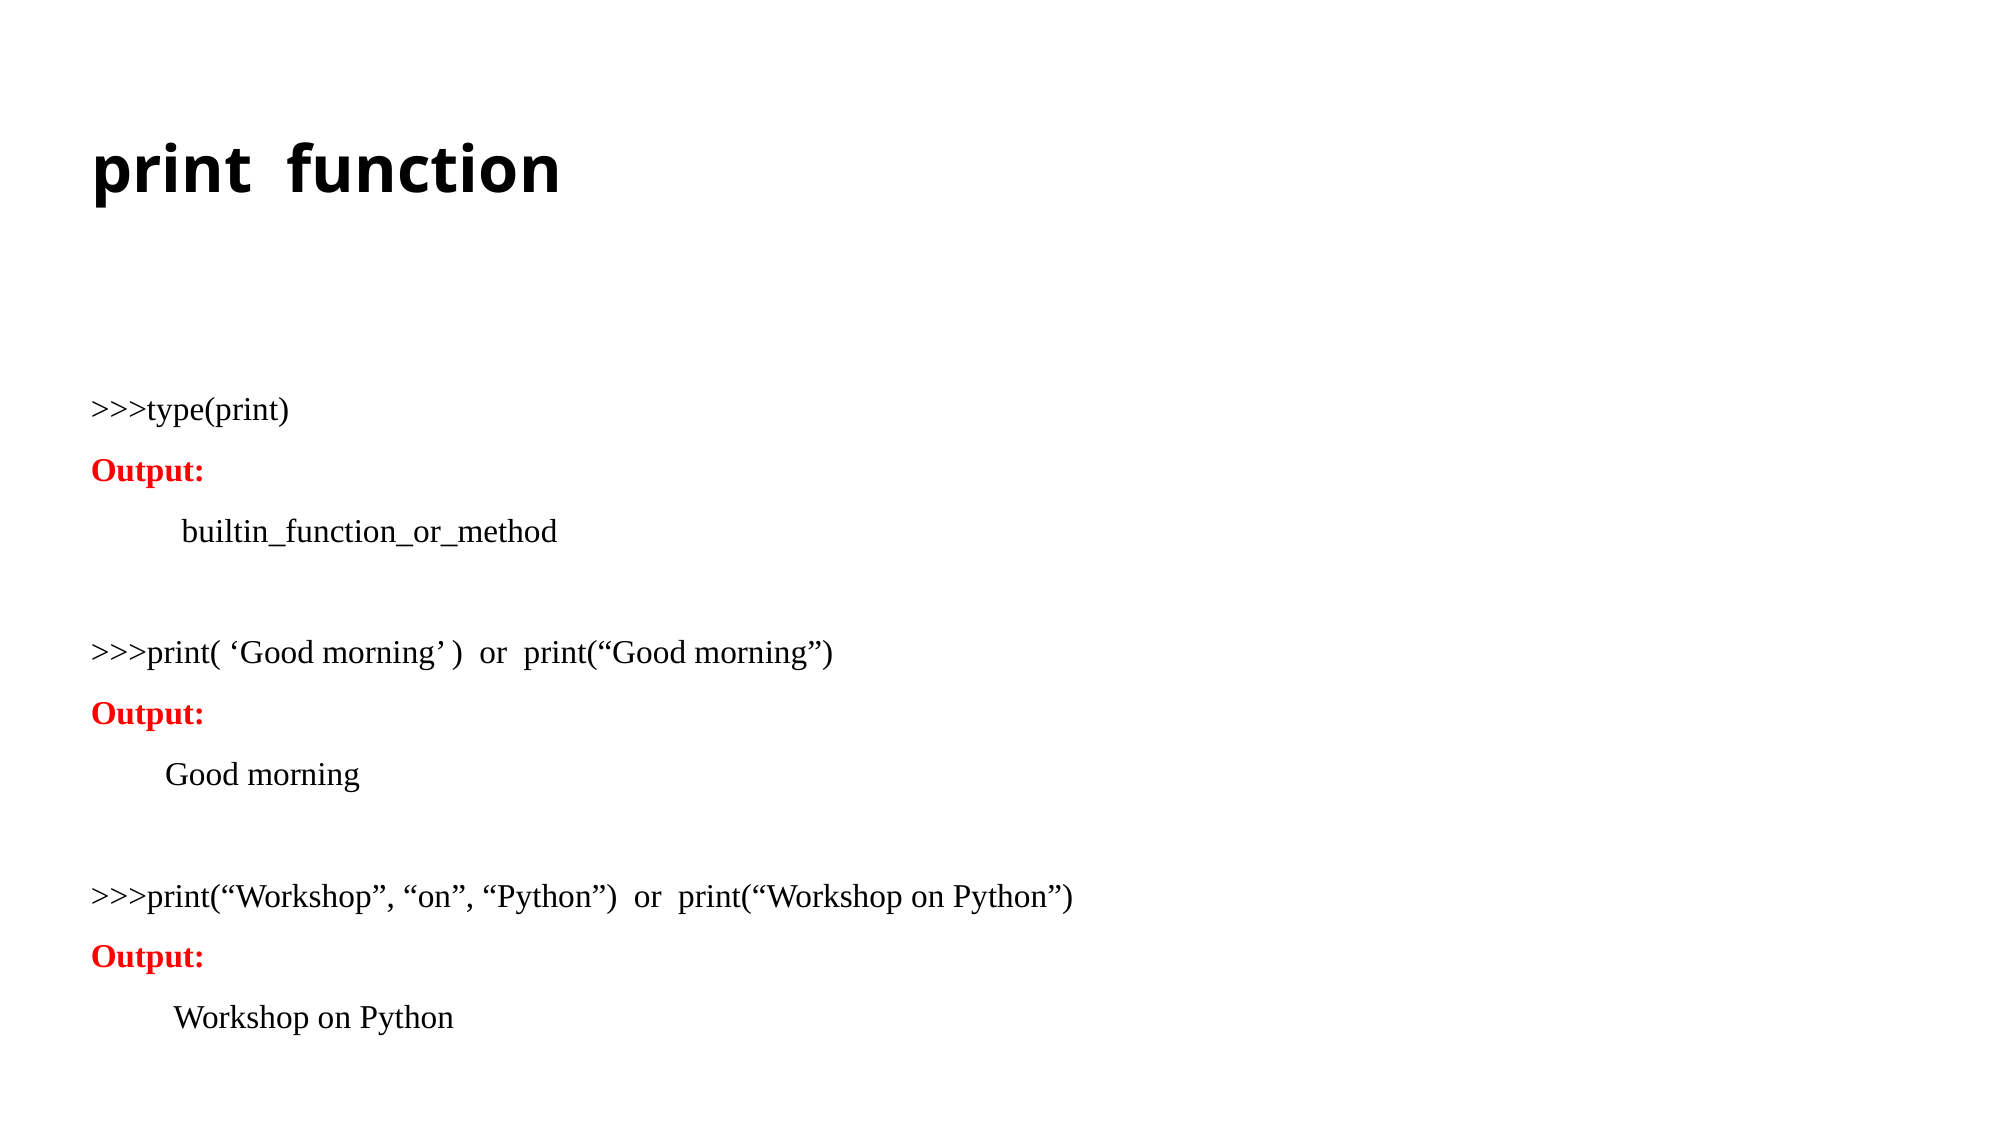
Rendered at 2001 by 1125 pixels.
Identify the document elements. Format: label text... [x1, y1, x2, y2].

text_box >>>type(print) Output: builtin_function_or_method >>>print( ‘Good morning’ ) or print(“Good morning”) Output: Good morning >>>print(“Workshop”, “on”, “Python”) or print(“Workshop on Python”) Output: Workshop on Python [76, 380, 1430, 1043]
title print function [76, 128, 1522, 215]
